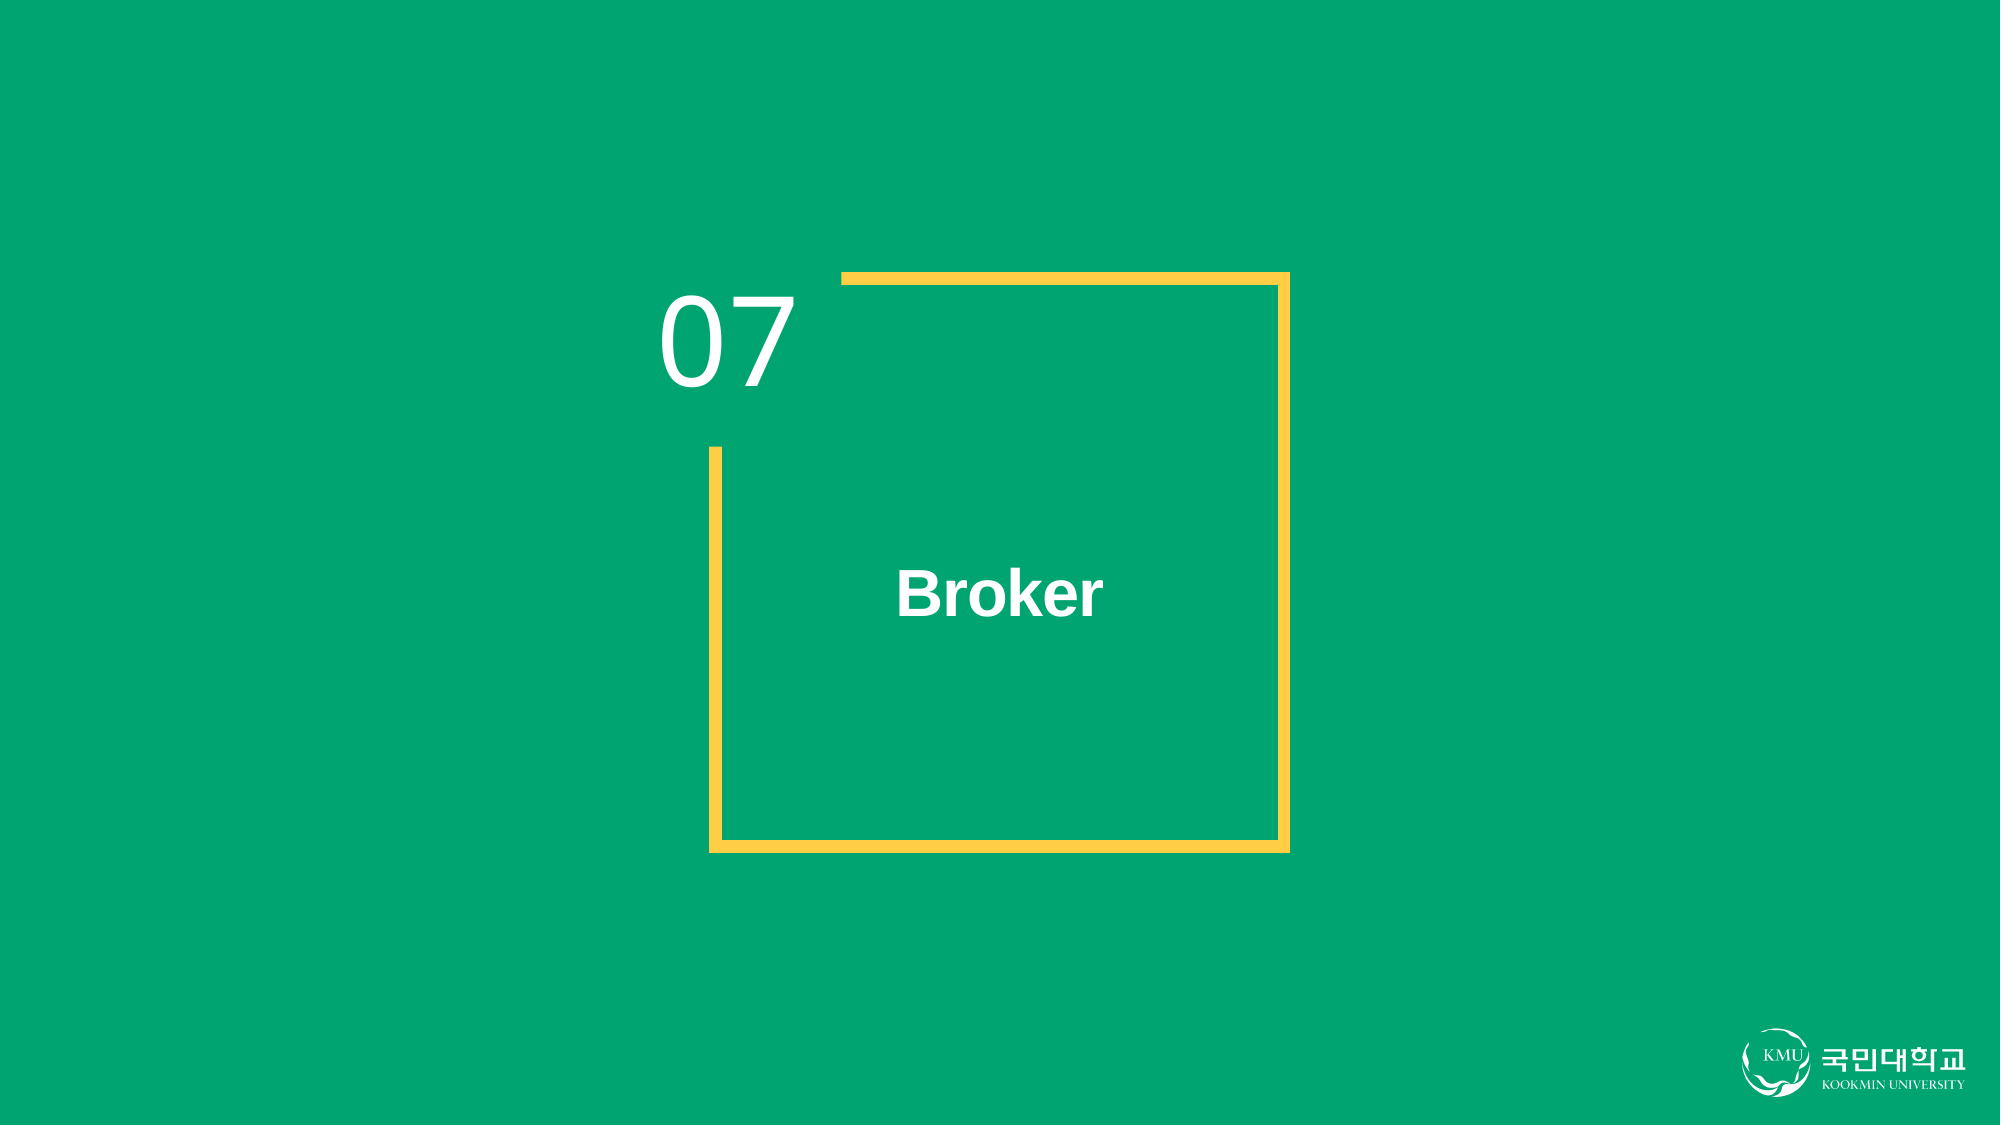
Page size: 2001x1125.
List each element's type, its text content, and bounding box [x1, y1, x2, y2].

text_box [715, 277, 1285, 848]
text_box [614, 227, 842, 448]
text_box 07 [641, 254, 815, 419]
text_box Broker [880, 502, 1120, 637]
